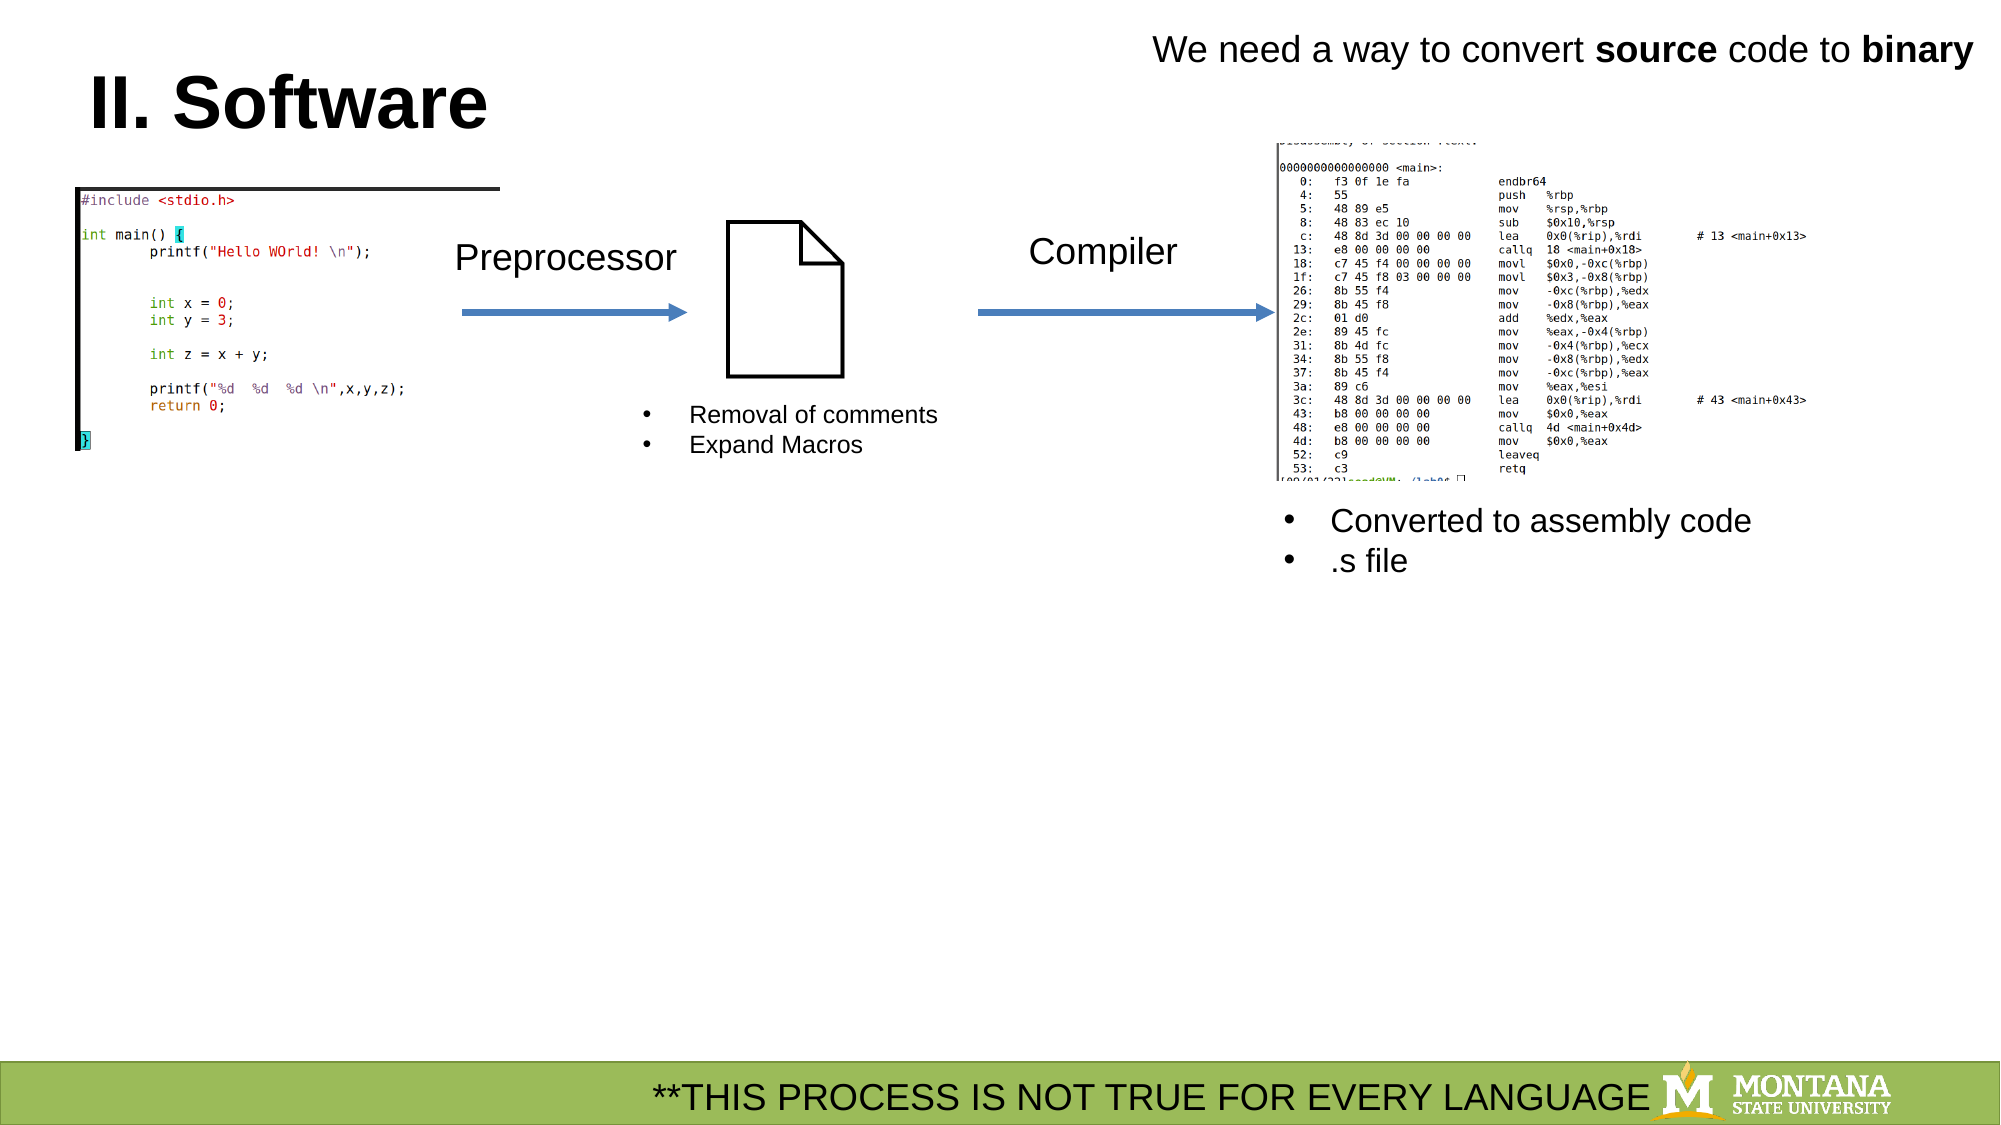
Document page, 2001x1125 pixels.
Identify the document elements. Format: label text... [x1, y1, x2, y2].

text_box We need a way to convert source code to binary [1137, 17, 2000, 78]
picture [1276, 143, 1842, 482]
text_box Preprocessor [504, 225, 685, 286]
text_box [0, 1060, 1647, 1125]
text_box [1892, 1060, 2000, 1125]
text_box Compiler [1013, 219, 1193, 280]
picture [1649, 1060, 1892, 1122]
text_box II. Software [74, 45, 1507, 151]
picture [690, 204, 880, 394]
text_box Converted to assembly code .s file [1268, 491, 1768, 587]
text_box Removal of comments Expand Macros [627, 391, 954, 466]
picture [74, 187, 501, 452]
